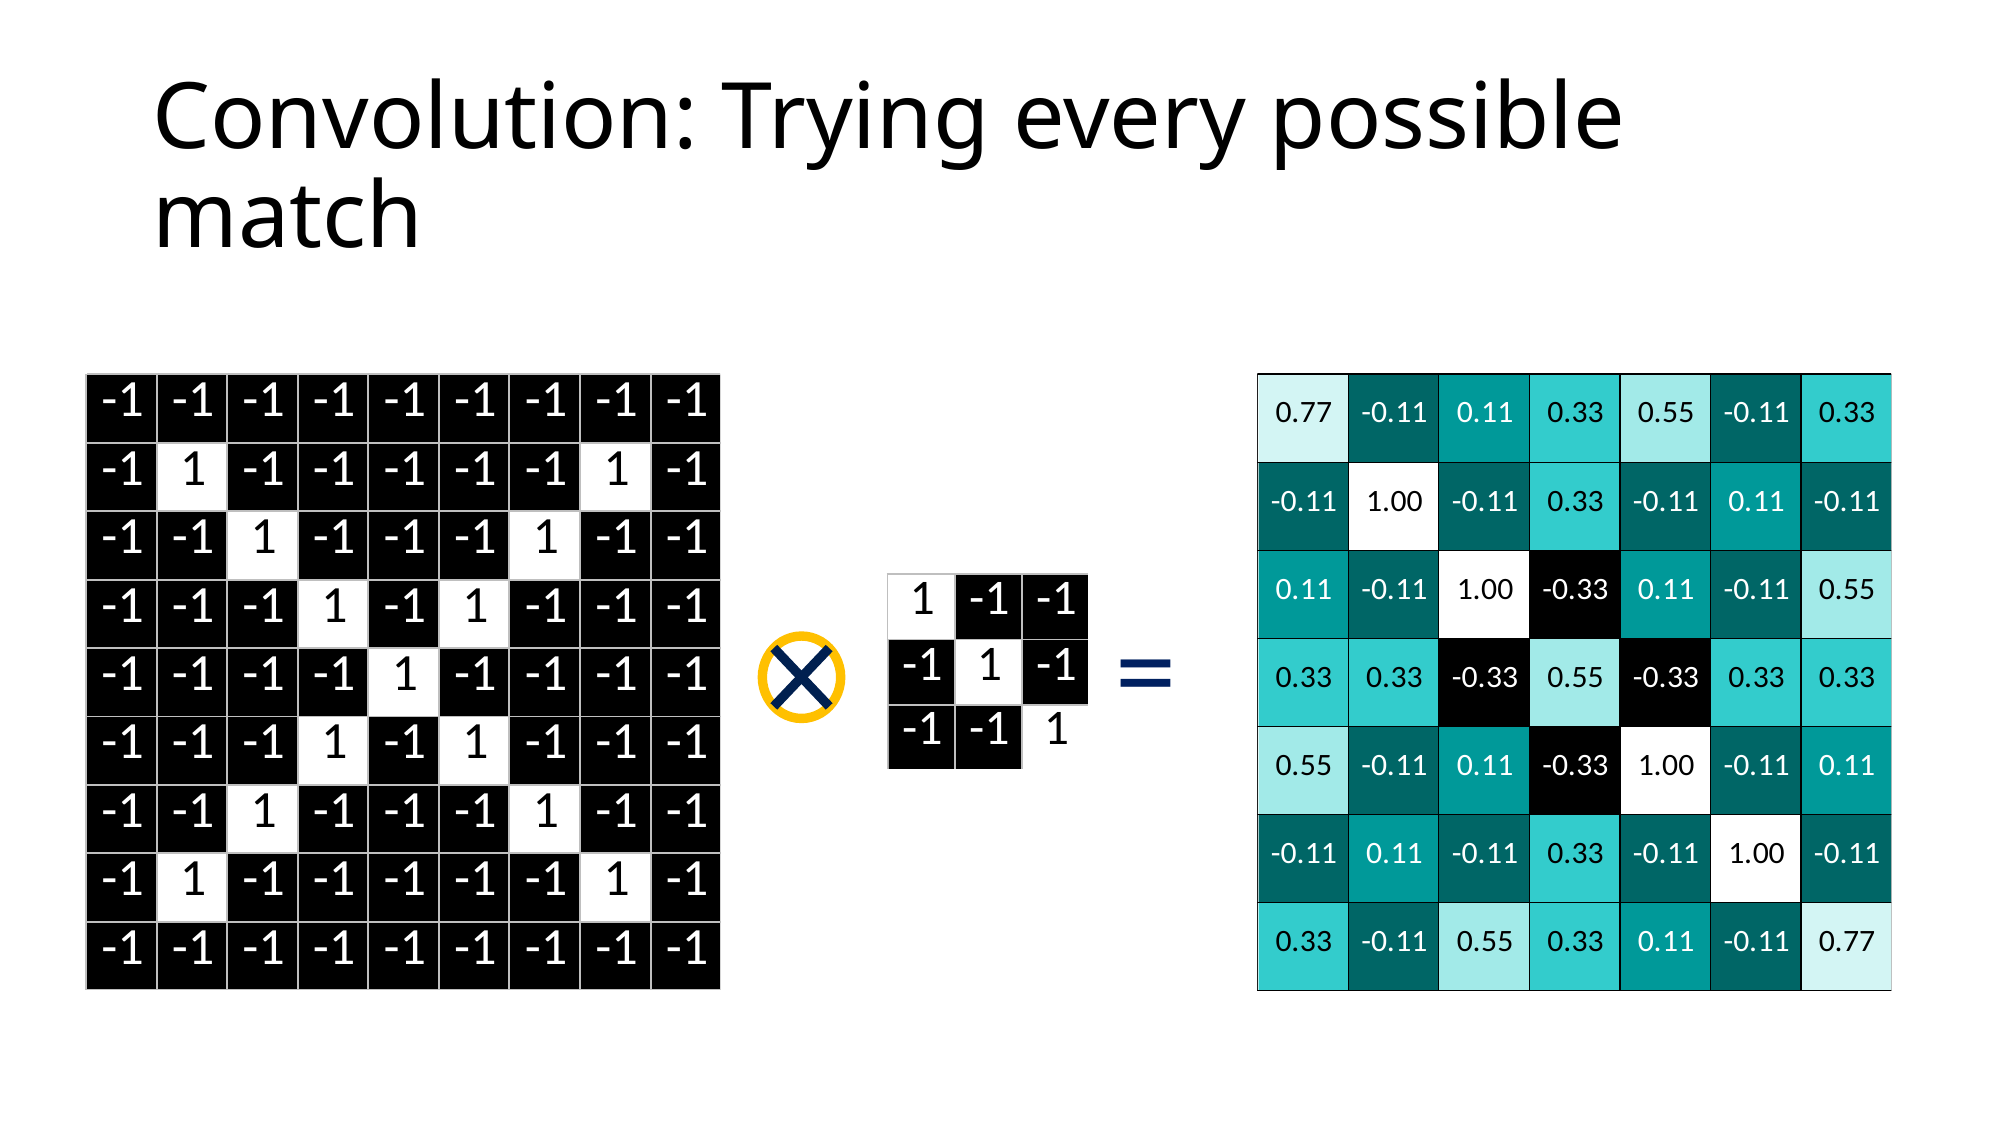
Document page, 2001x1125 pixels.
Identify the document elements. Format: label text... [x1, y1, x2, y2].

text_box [762, 635, 841, 719]
text_box = [1115, 582, 1123, 763]
picture [1257, 373, 1893, 992]
picture [886, 573, 1090, 771]
title Convolution: Trying every possible match [137, 59, 1863, 278]
picture [85, 373, 723, 992]
